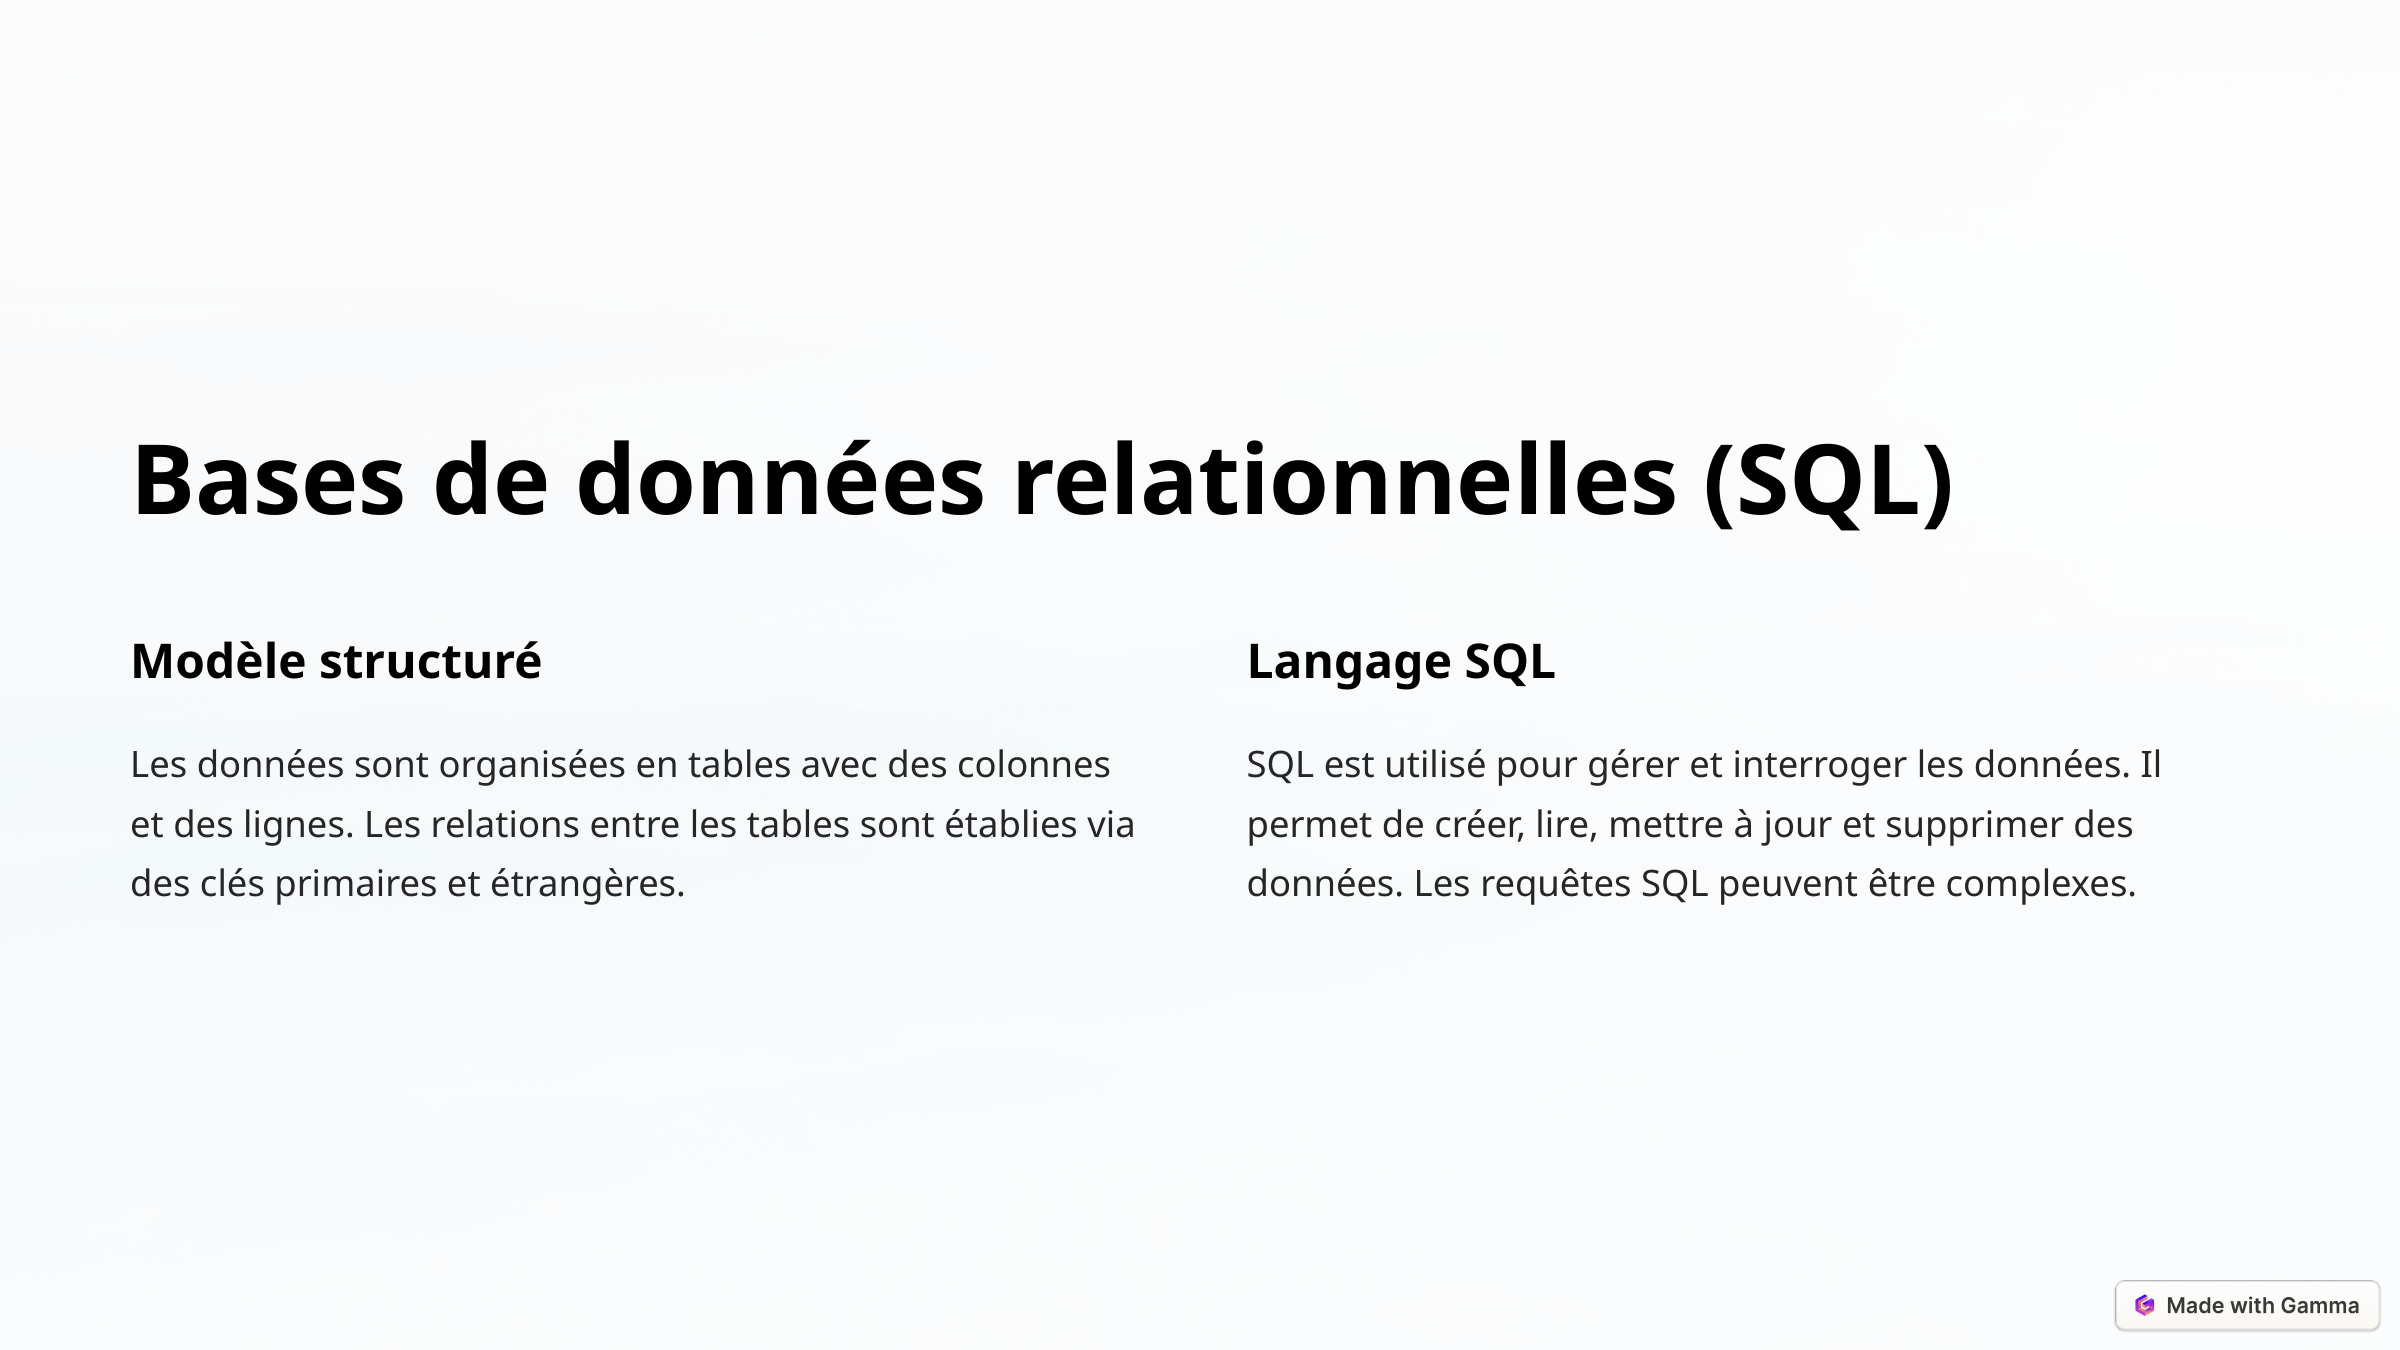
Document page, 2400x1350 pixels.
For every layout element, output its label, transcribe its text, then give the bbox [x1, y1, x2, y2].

text_box Bases de données relationnelles (SQL) [130, 412, 1829, 535]
picture [2106, 1271, 2389, 1339]
text_box Modèle structuré [130, 627, 619, 689]
text_box Les données sont organisées en tables avec des colonnes et des lignes. Les relations entre les tables sont établies via des clés primaires et étrangères. [130, 725, 1155, 905]
text_box Langage SQL [1246, 627, 1735, 689]
text_box SQL est utilisé pour gérer et interroger les données. Il permet de créer, lire, mettre à jour et supprimer des données. Les requêtes SQL peuvent être complexes. [1246, 725, 2271, 905]
